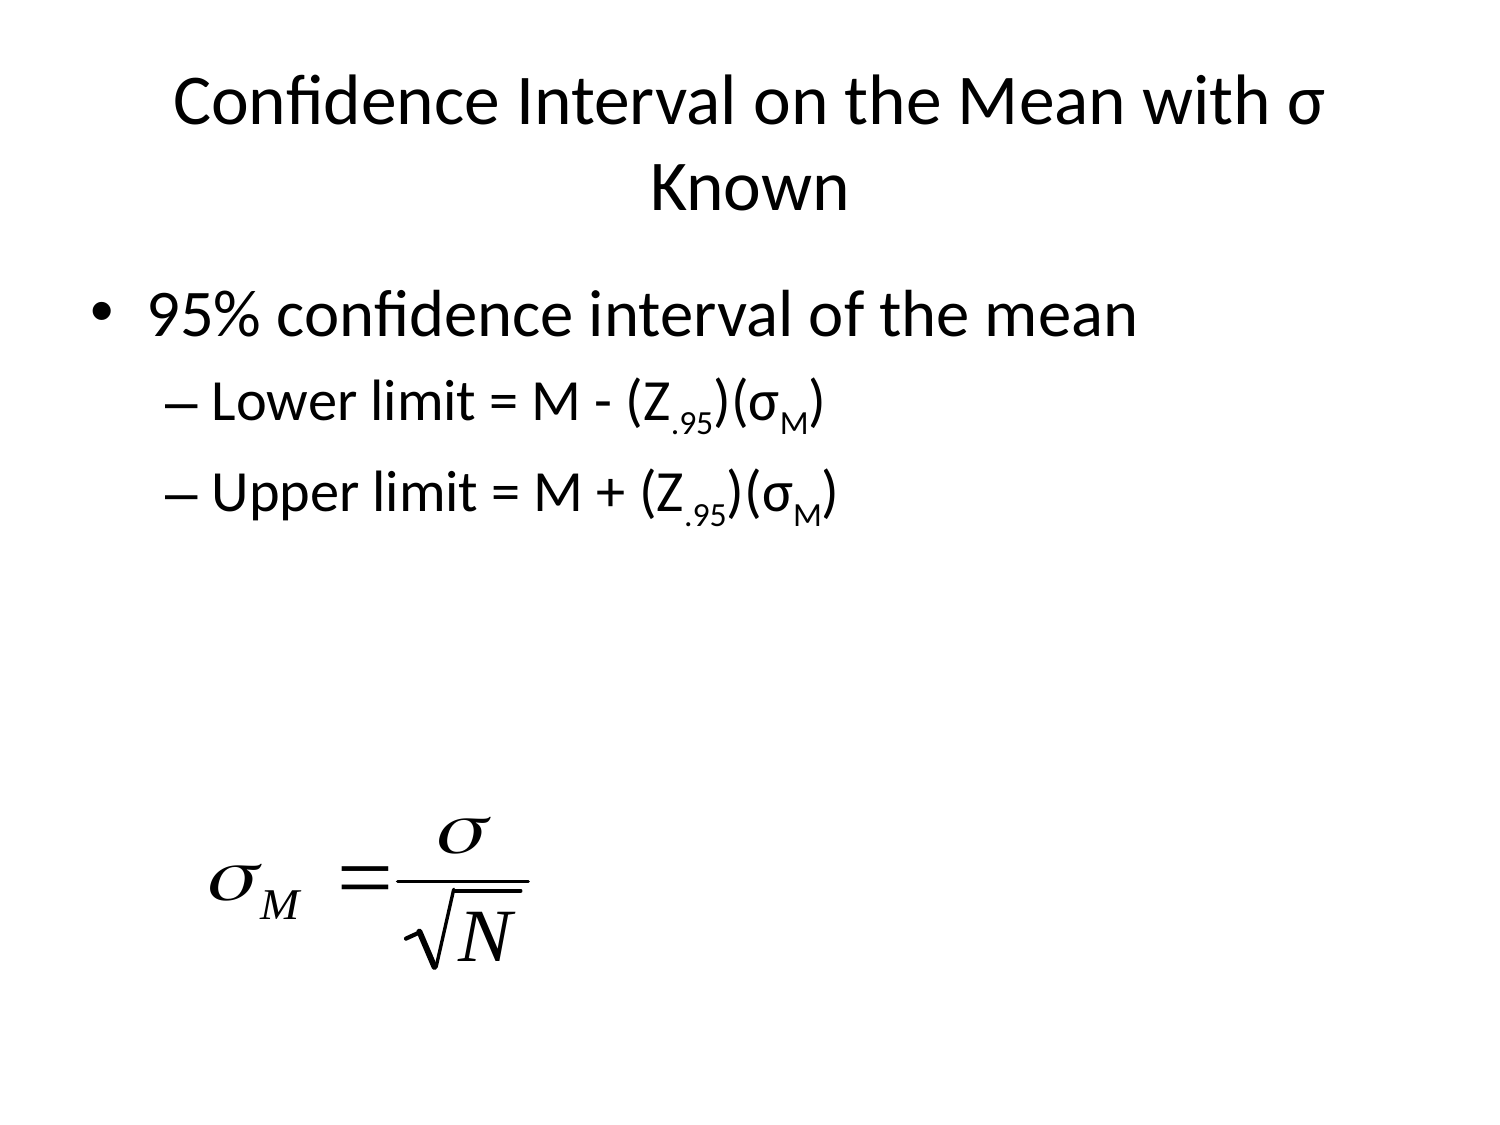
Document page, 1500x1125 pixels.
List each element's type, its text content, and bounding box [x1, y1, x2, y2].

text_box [196, 787, 539, 976]
list 95% confidence interval of the mean Lower limit = M - (Z.95)(σM) Upper limit = M + (Z.95)(σM) [75, 262, 1425, 1005]
title Confidence Interval on the Mean with σ Known [75, 45, 1425, 233]
